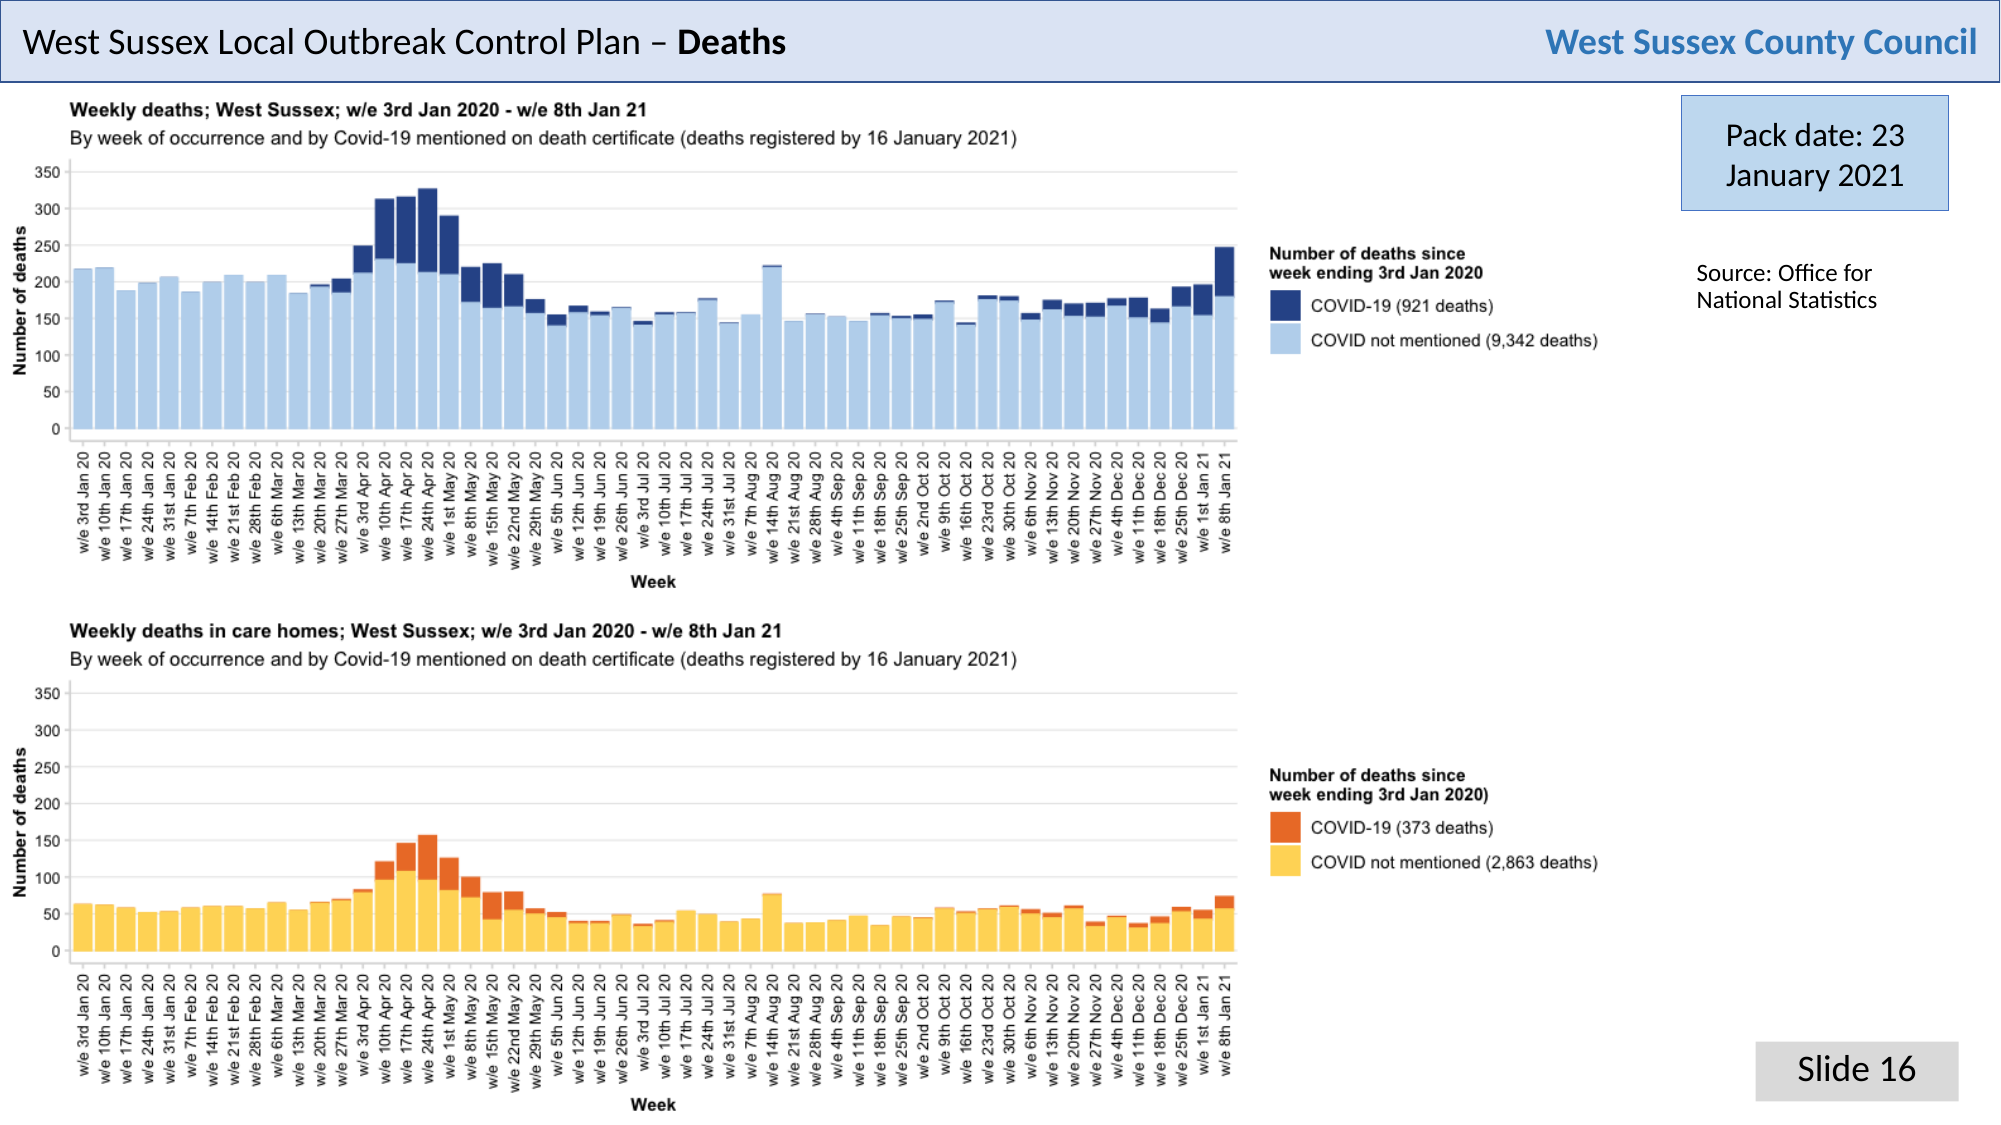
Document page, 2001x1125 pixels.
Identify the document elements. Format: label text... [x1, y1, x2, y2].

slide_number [1681, 95, 1949, 211]
picture [3, 612, 1619, 1125]
list Source: Office for National Statistics [1681, 252, 1959, 289]
list Slide 16 [1755, 1041, 1959, 1102]
picture [3, 91, 1619, 602]
